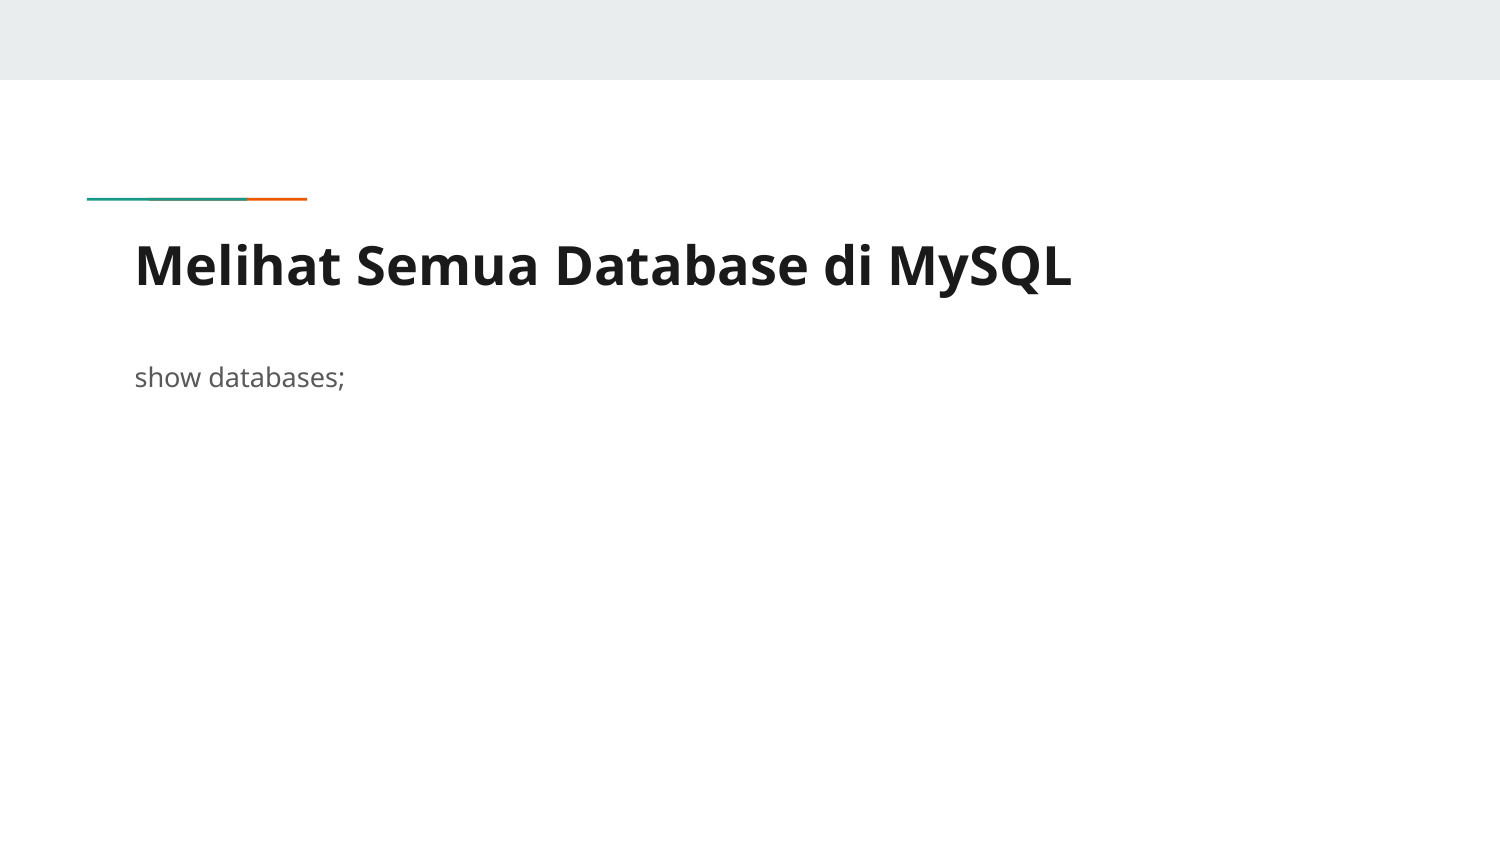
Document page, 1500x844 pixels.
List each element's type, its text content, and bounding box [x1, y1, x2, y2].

title Melihat Semua Database di MySQL [119, 216, 1381, 305]
list show databases; [119, 341, 1381, 712]
